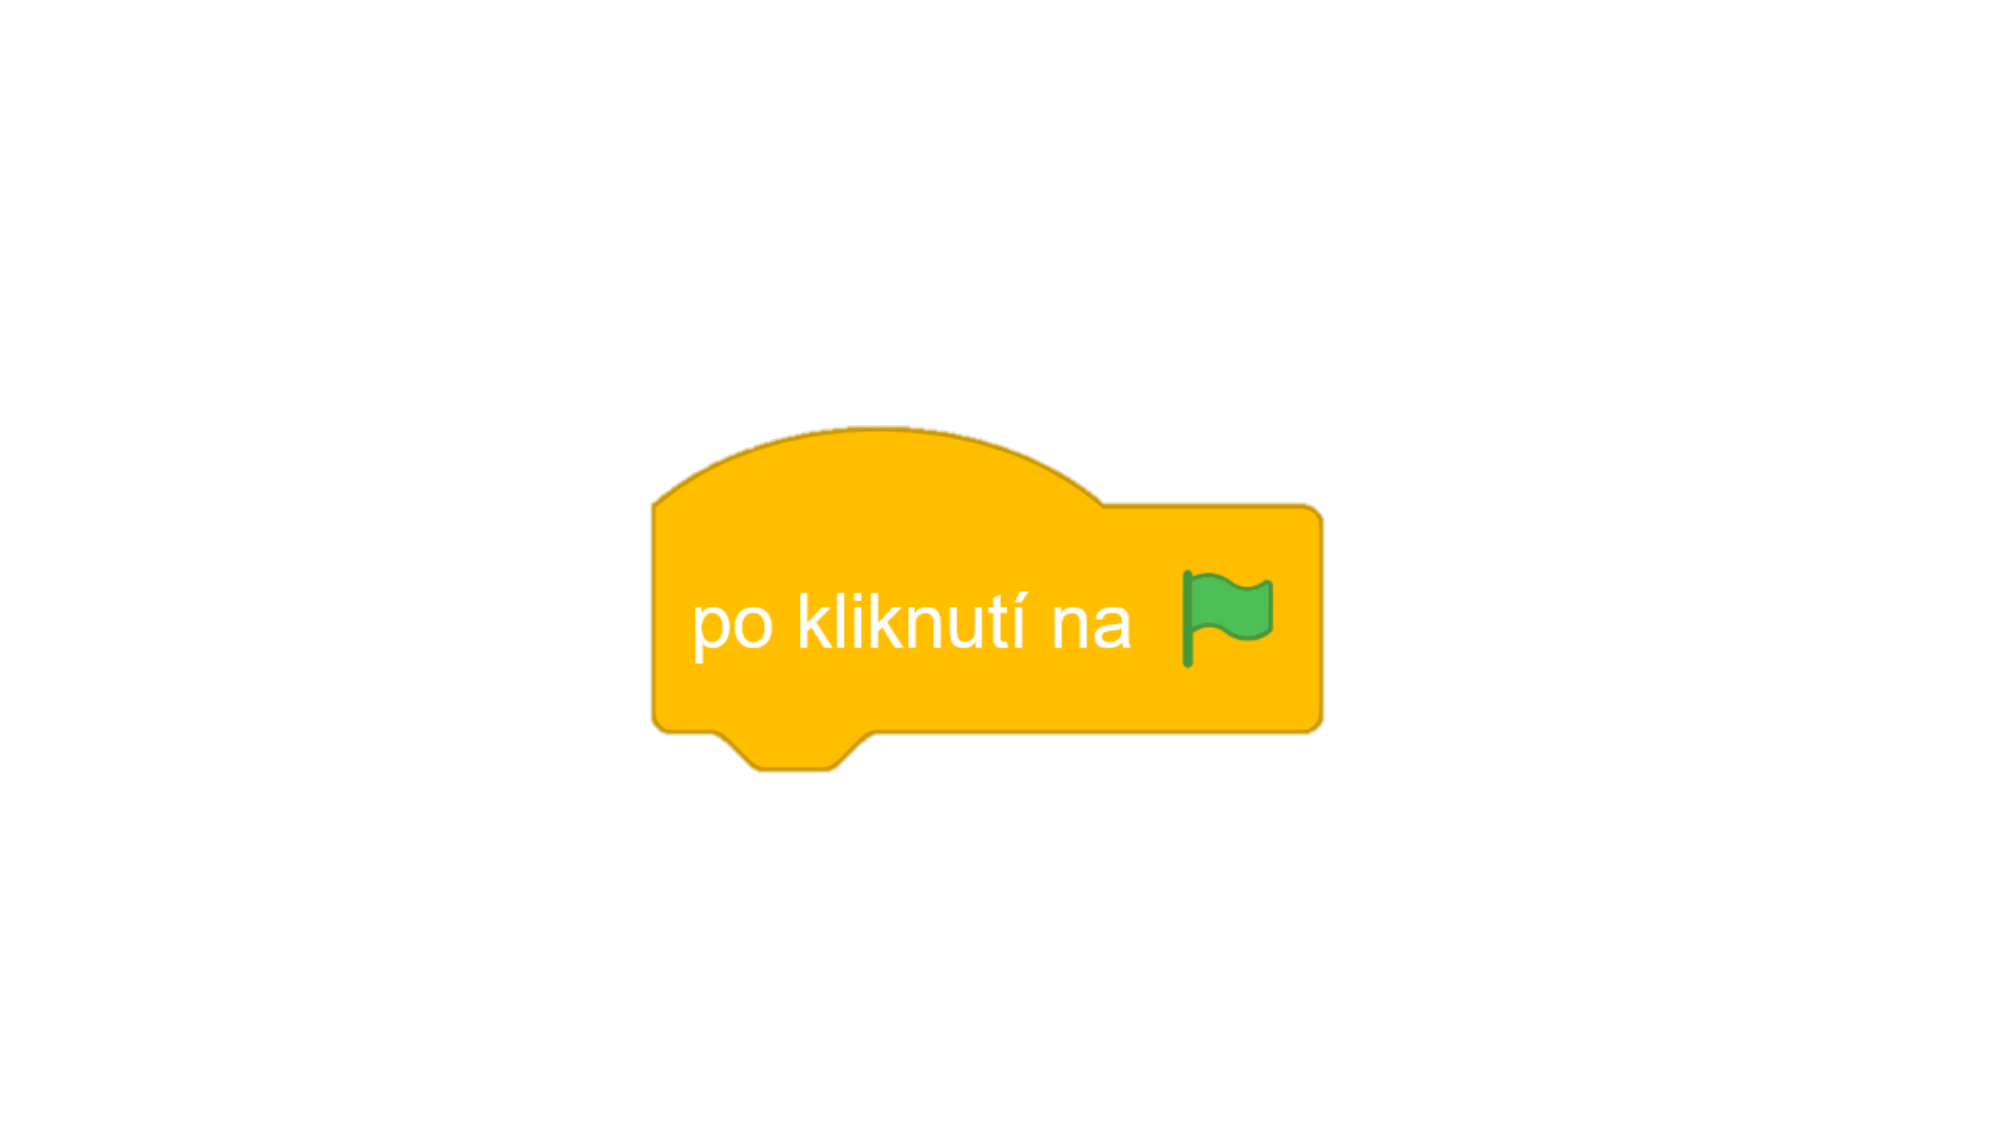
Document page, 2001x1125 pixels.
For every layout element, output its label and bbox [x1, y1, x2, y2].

list [608, 421, 1358, 797]
